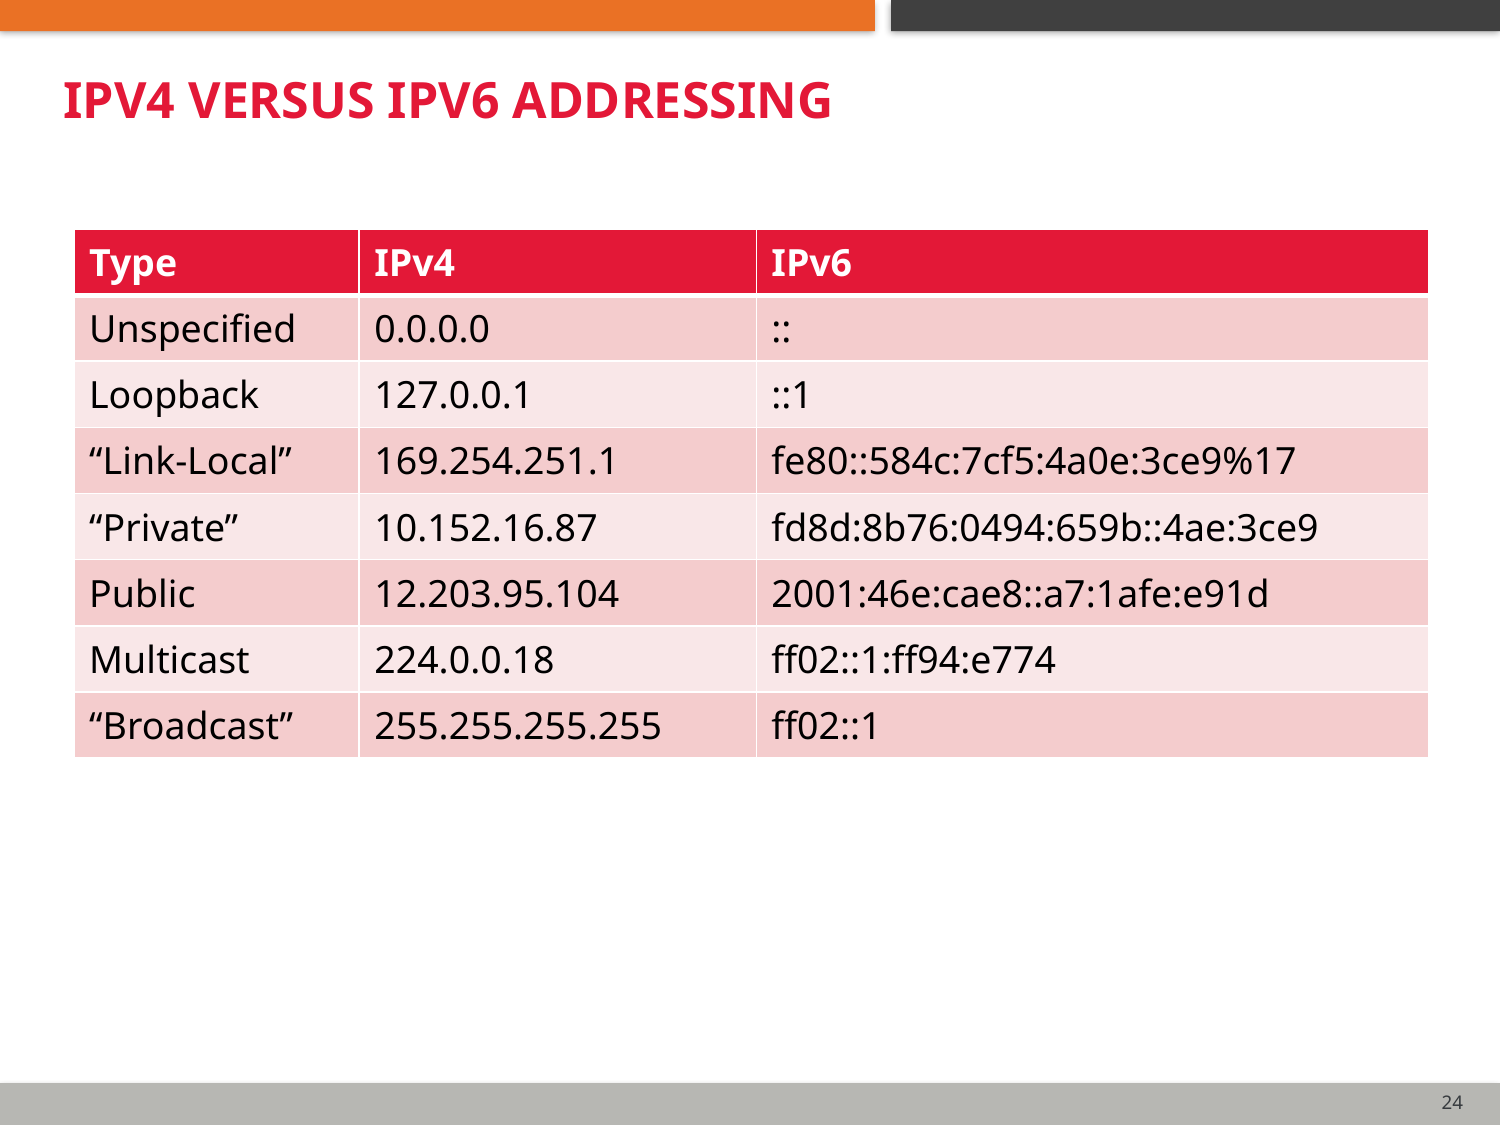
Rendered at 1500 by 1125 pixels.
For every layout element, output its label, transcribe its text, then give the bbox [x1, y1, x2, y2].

table_cell fe80::584c:7cf5:4a0e:3ce9%17 [757, 428, 1428, 493]
table_cell fd8d:8b76:0494:659b::4ae:3ce9 [757, 494, 1428, 559]
table_header IPv4 [360, 230, 756, 293]
table_header Type [75, 230, 358, 293]
table_cell 127.0.0.1 [360, 362, 756, 427]
table_cell ff02::1 [757, 693, 1428, 757]
table_cell 255.255.255.255 [360, 693, 756, 757]
table_cell 224.0.0.18 [360, 627, 756, 691]
table_cell 12.203.95.104 [360, 560, 756, 625]
table_cell 169.254.251.1 [360, 428, 756, 493]
table_cell 10.152.16.87 [360, 494, 756, 559]
table_cell Unspecified [75, 298, 358, 360]
table_cell 2001:46e:cae8::a7:1afe:e91d [757, 560, 1428, 625]
table_cell Multicast [75, 627, 358, 691]
table_cell “Link-Local” [75, 428, 358, 493]
table_header IPv6 [757, 230, 1428, 293]
table_cell Public [75, 560, 358, 625]
table_cell ff02::1:ff94:e774 [757, 627, 1428, 691]
table_cell 0.0.0.0 [360, 298, 756, 360]
table_cell “Broadcast” [75, 693, 358, 757]
title IPv4 versus ipv6 addressing [48, 54, 1424, 142]
table_cell ::1 [757, 362, 1428, 427]
table_cell “Private” [75, 494, 358, 559]
table_cell Loopback [75, 362, 358, 427]
table_cell :: [757, 298, 1428, 360]
